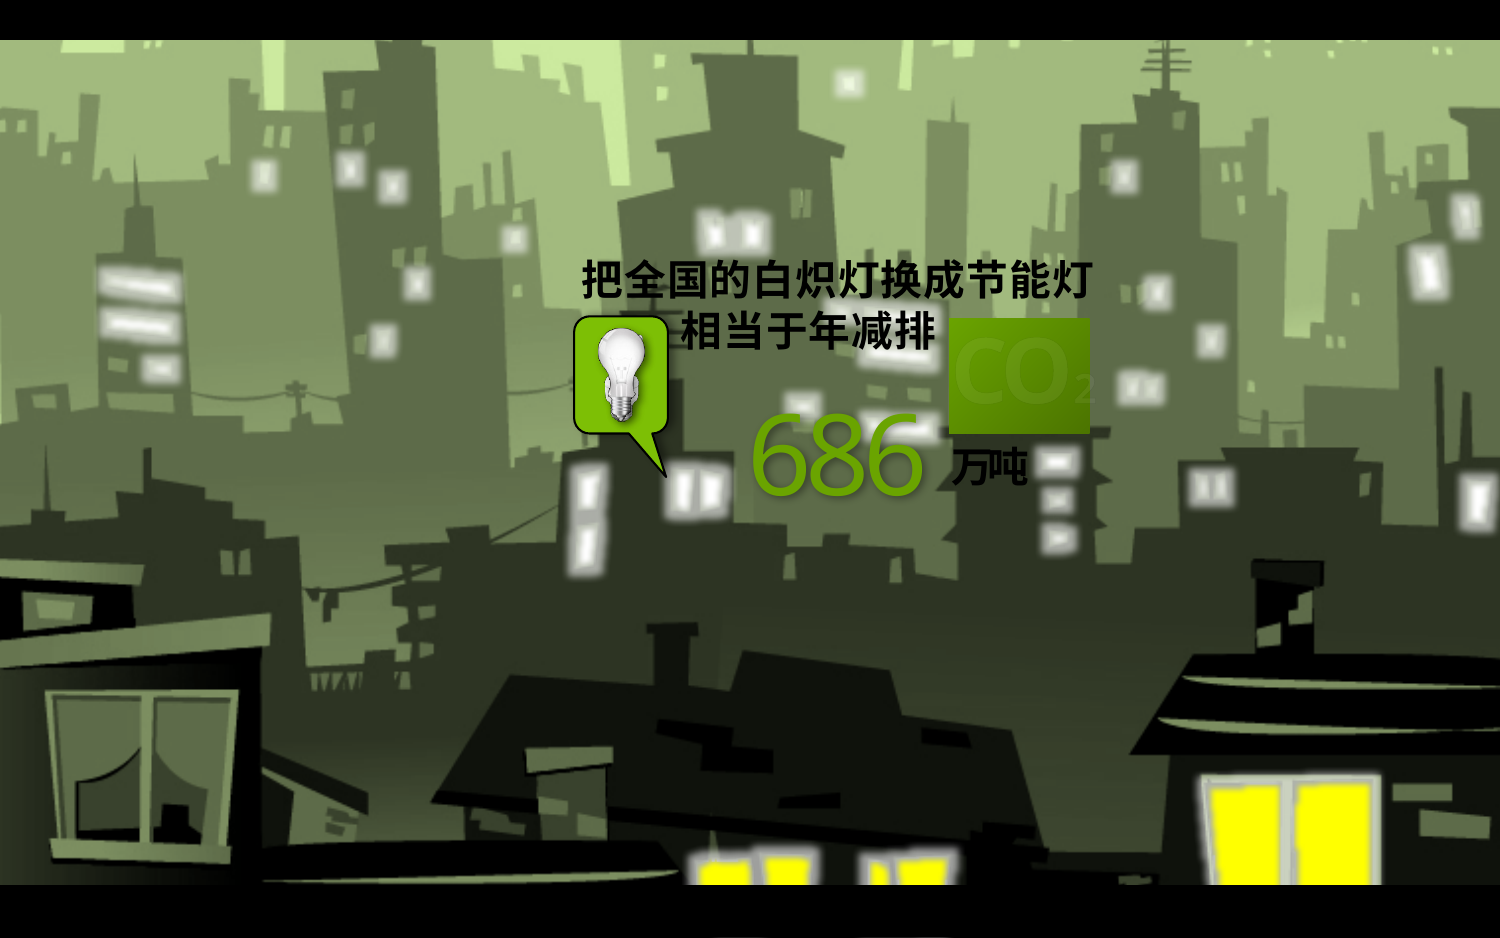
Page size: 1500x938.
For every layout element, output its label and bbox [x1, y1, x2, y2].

text_box [0, 40, 1500, 936]
picture [573, 304, 668, 437]
text_box [714, 304, 1099, 527]
